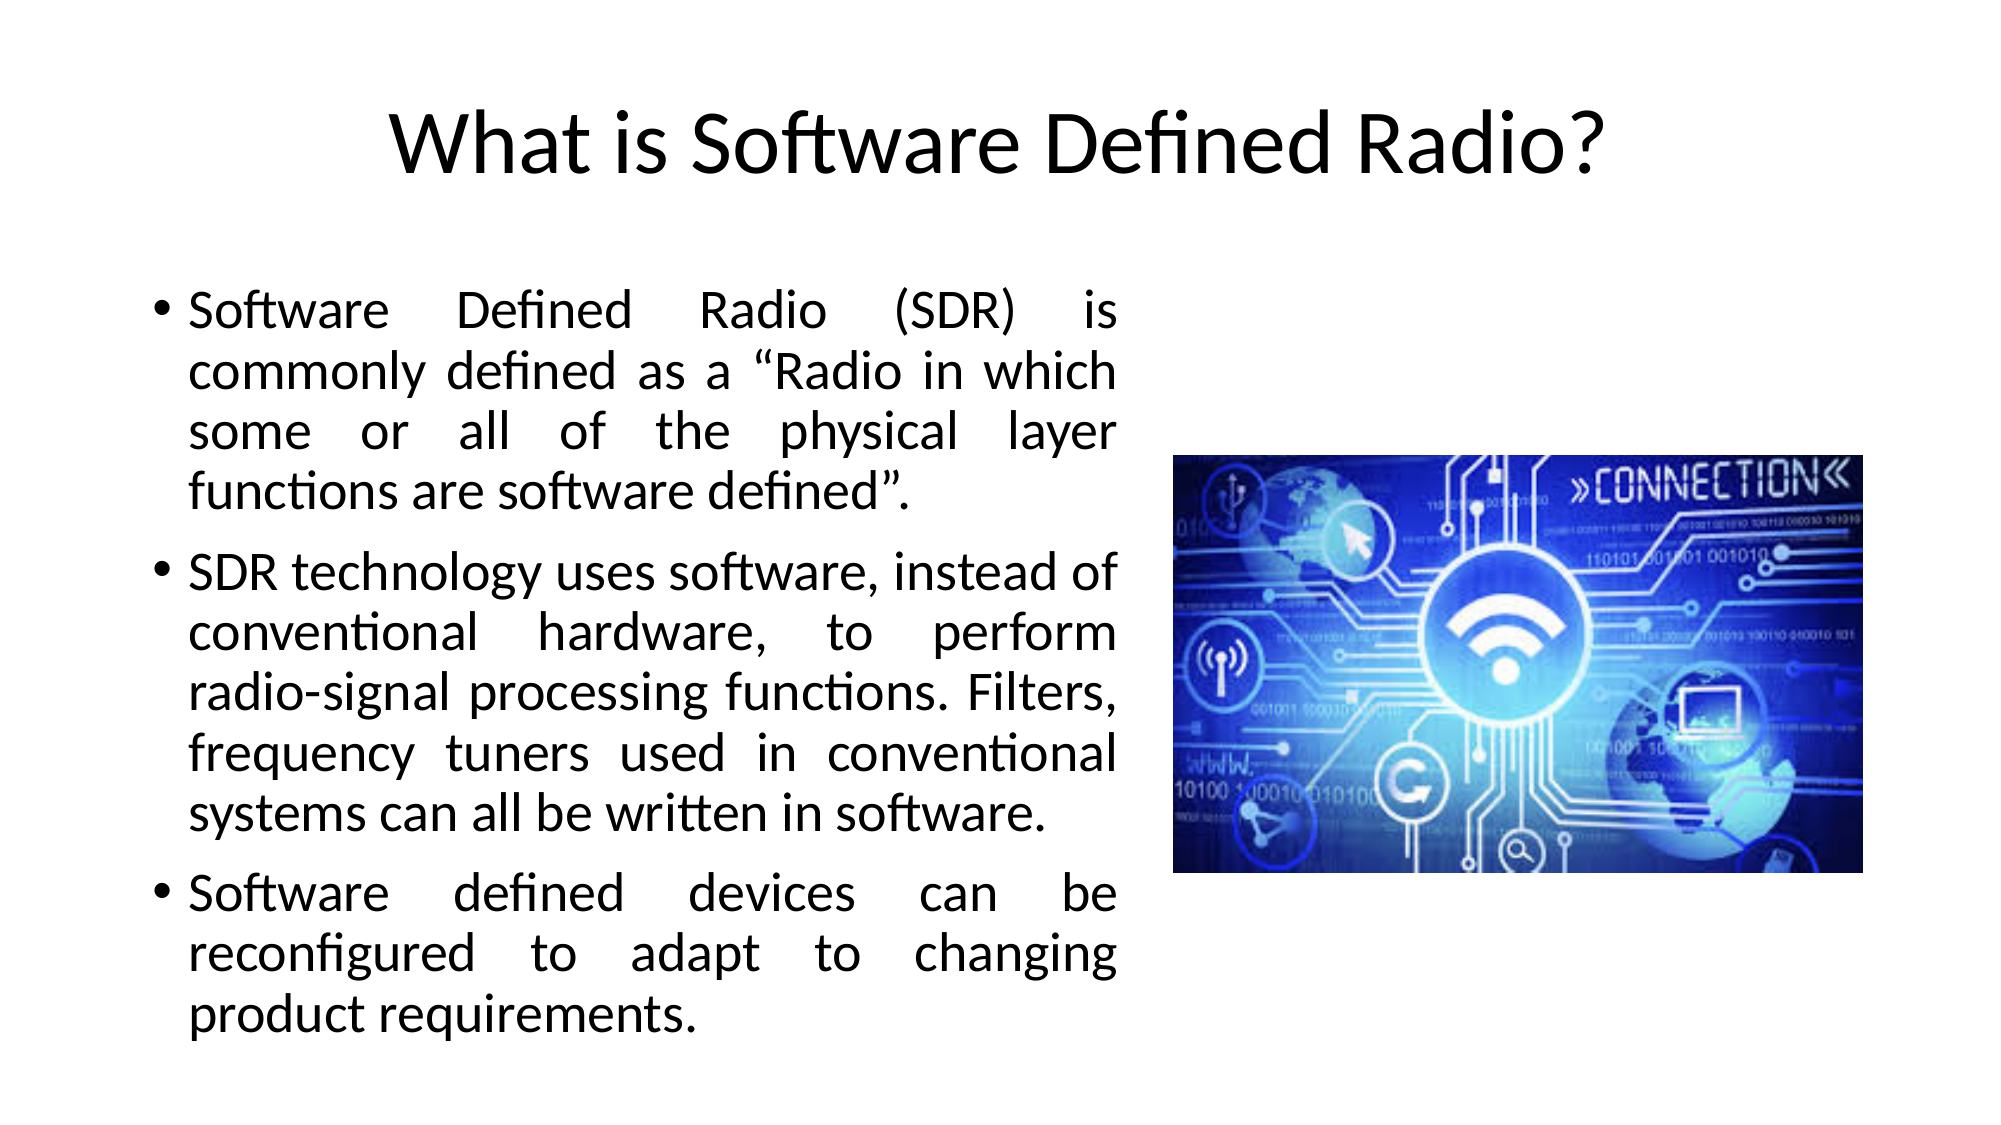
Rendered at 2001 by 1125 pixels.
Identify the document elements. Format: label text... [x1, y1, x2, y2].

picture [1173, 455, 1863, 873]
title What is Software Defined Radio? [137, 35, 1863, 253]
list Software Defined Radio (SDR) is commonly defined as a “Radio in which some or all of the physical layer functions are software defined”. SDR technology uses software, instead of conventional hardware, to perform radio-signal processing functions. Filters, frequency tuners used in conventional systems can all be written in software. Software defined devices can be reconfigured to adapt to changing product requirements. [137, 273, 1134, 1094]
